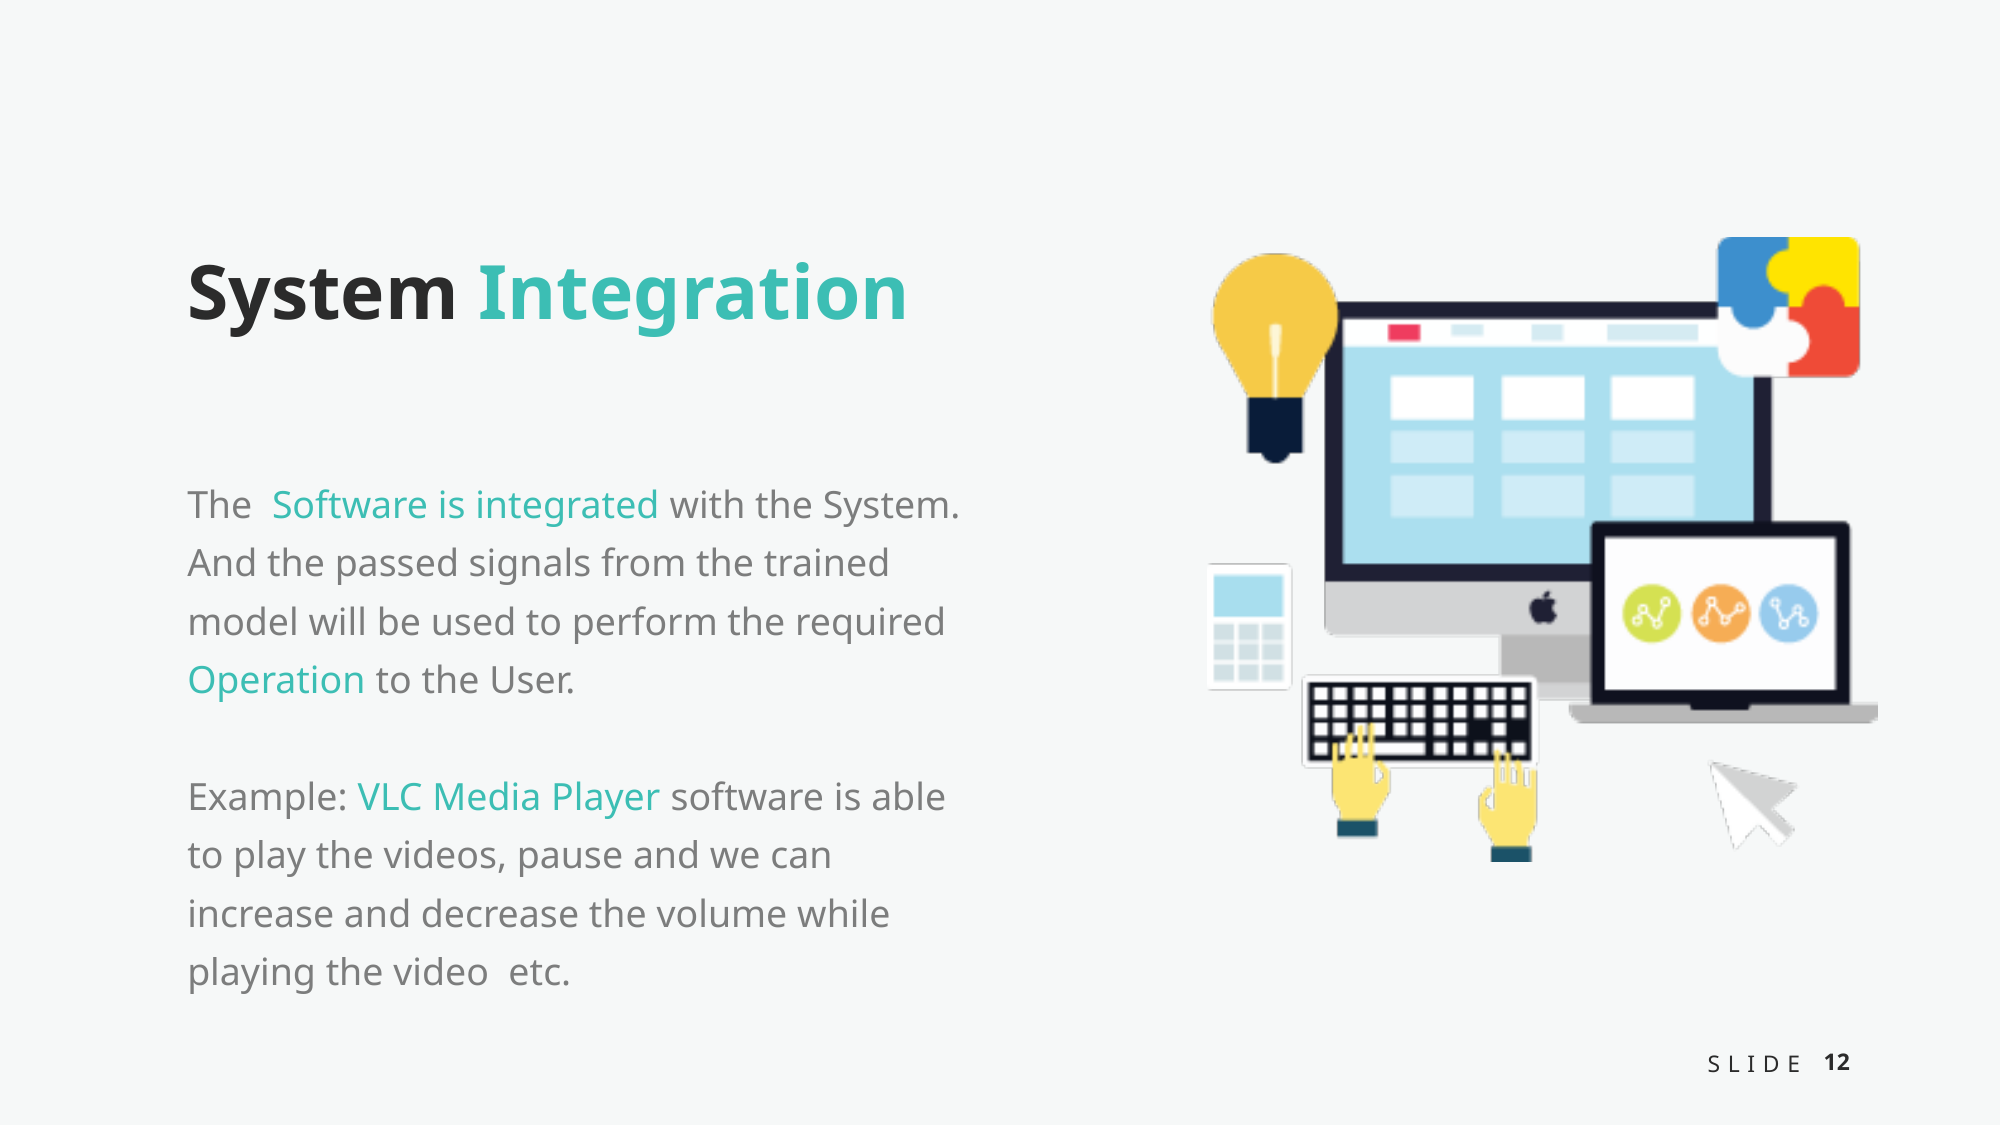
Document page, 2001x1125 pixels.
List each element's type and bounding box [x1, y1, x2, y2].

text_box [172, 168, 1000, 1001]
picture [1207, 236, 1878, 862]
